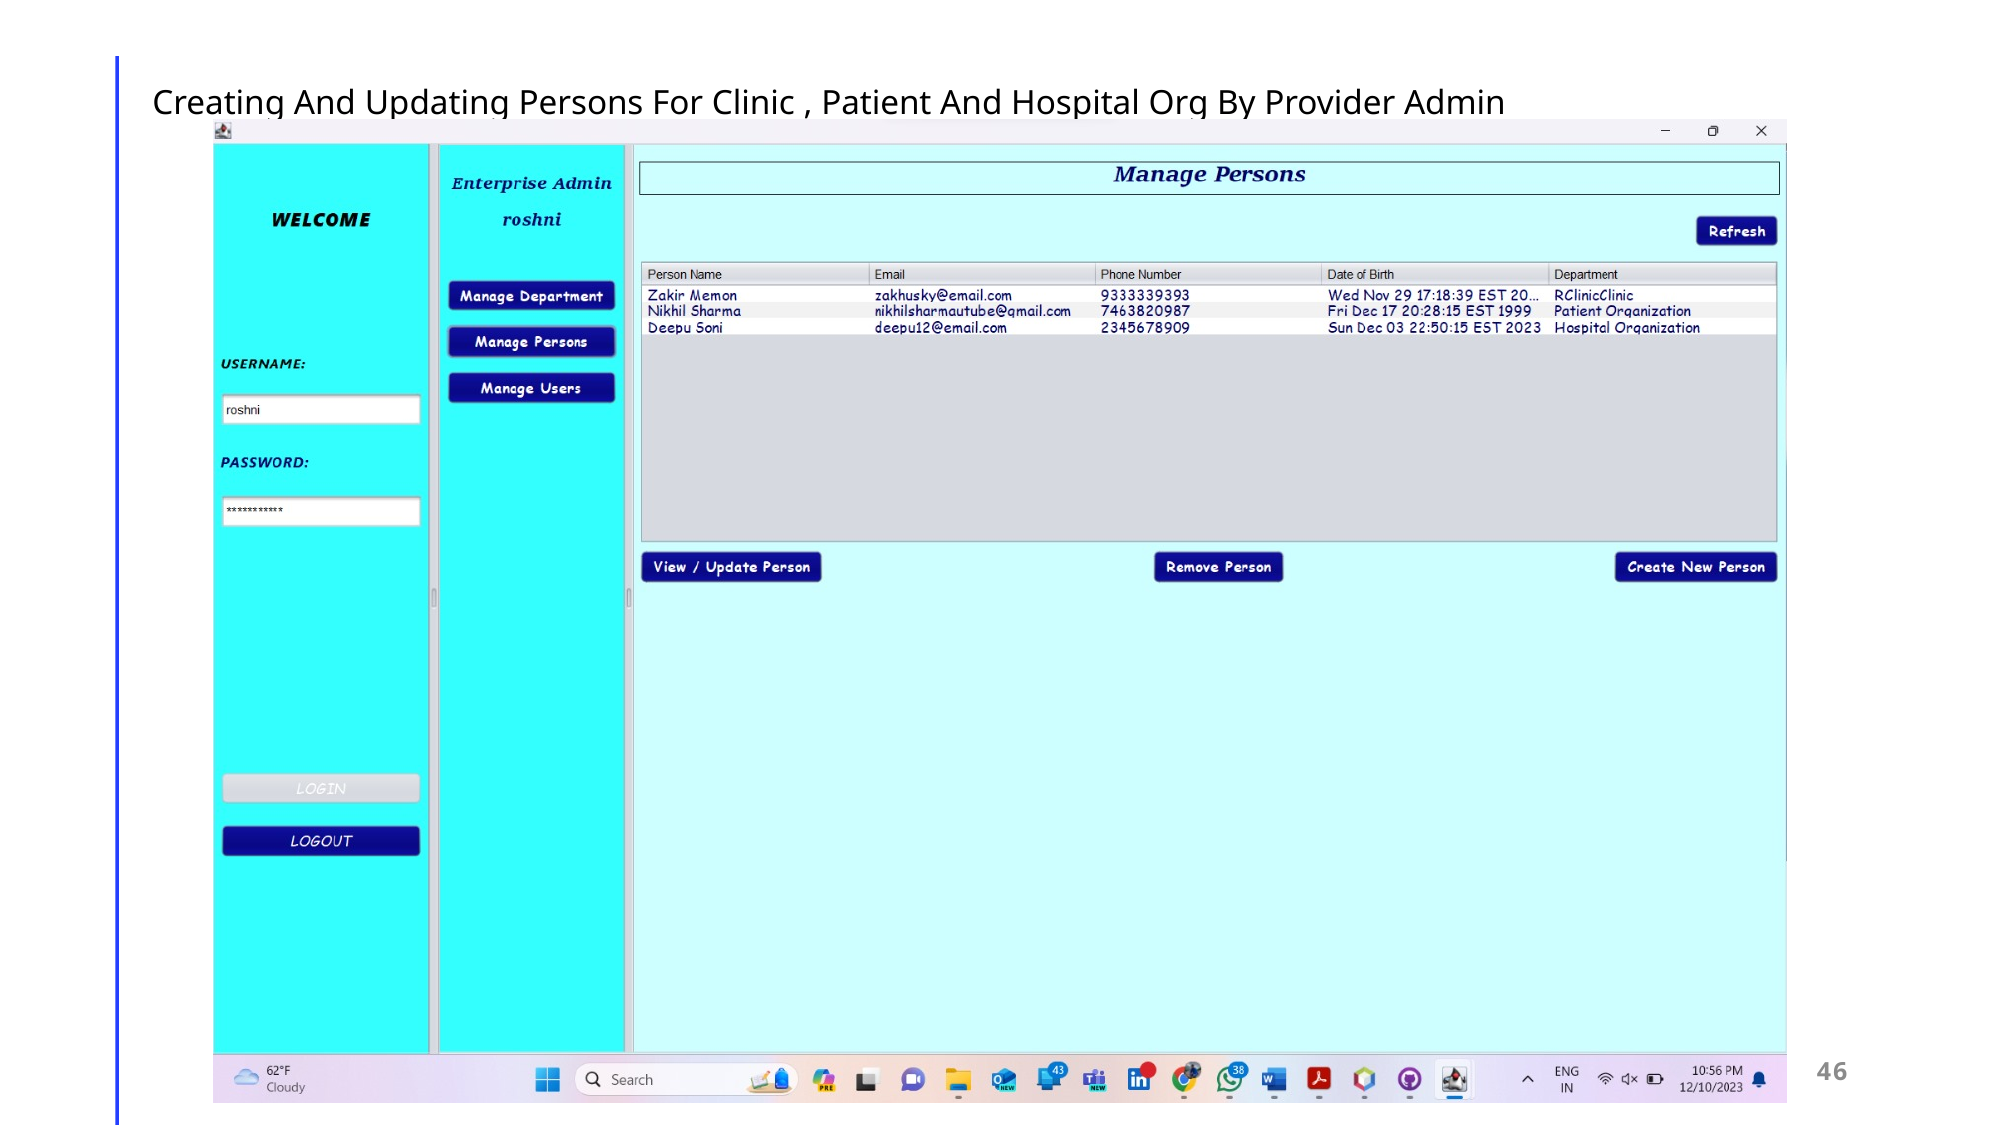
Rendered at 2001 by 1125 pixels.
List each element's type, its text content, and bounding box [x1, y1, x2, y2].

title Creating And Updating Persons For Clinic , Patient And Hospital Org By Provider Admin [137, 59, 1863, 149]
slide_number 46 [1787, 1042, 1863, 1103]
picture [213, 119, 1787, 1103]
